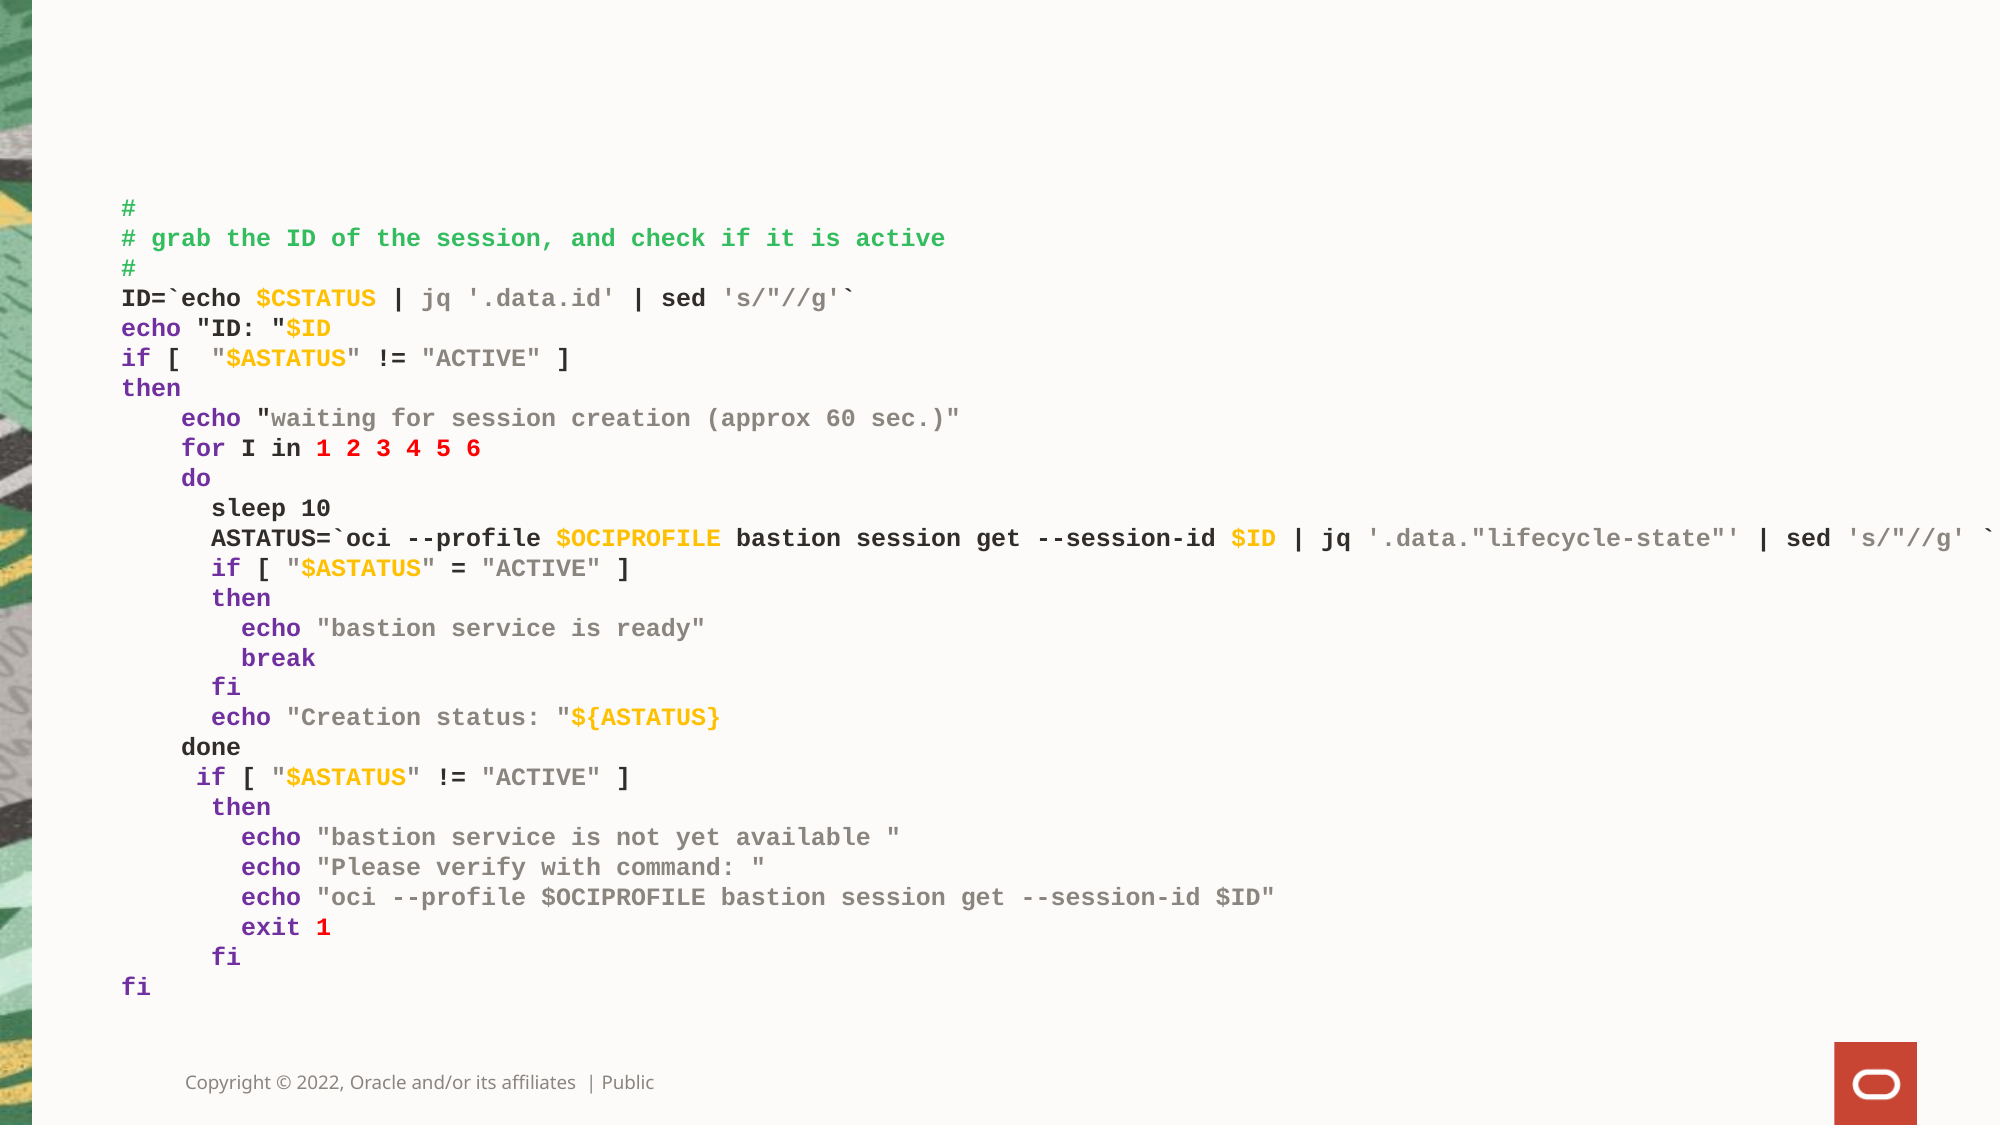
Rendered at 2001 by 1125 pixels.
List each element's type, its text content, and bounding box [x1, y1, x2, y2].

footer Copyright © 2022, Oracle and/or its affiliates | Public [185, 1053, 1128, 1114]
picture [0, 0, 32, 1125]
text_box # # grab the ID of the session, and check if it is active # ID=`echo $CSTATUS | jq '.data.id' | sed 's/"//g'` echo "ID: "$ID if [ "$ASTATUS" != "ACTIVE" ] then echo "waiting for session creation (approx 60 sec.)" for I in 1 2 3 4 5 6 do sleep 10 ASTATUS=`oci --profile $OCIPROFILE bastion session get --session-id $ID | jq '.data."lifecycle-state"' | sed 's/"//g' ` if [ "$ASTATUS" = "ACTIVE" ] then echo "bastion service is ready" break fi echo "Creation status: "${ASTATUS} done if [ "$ASTATUS" != "ACTIVE" ] then echo "bastion service is not yet available " echo "Please verify with command: " echo "oci --profile $OCIPROFILE bastion session get --session-id $ID" exit 1 fi fi [106, 184, 2000, 1008]
